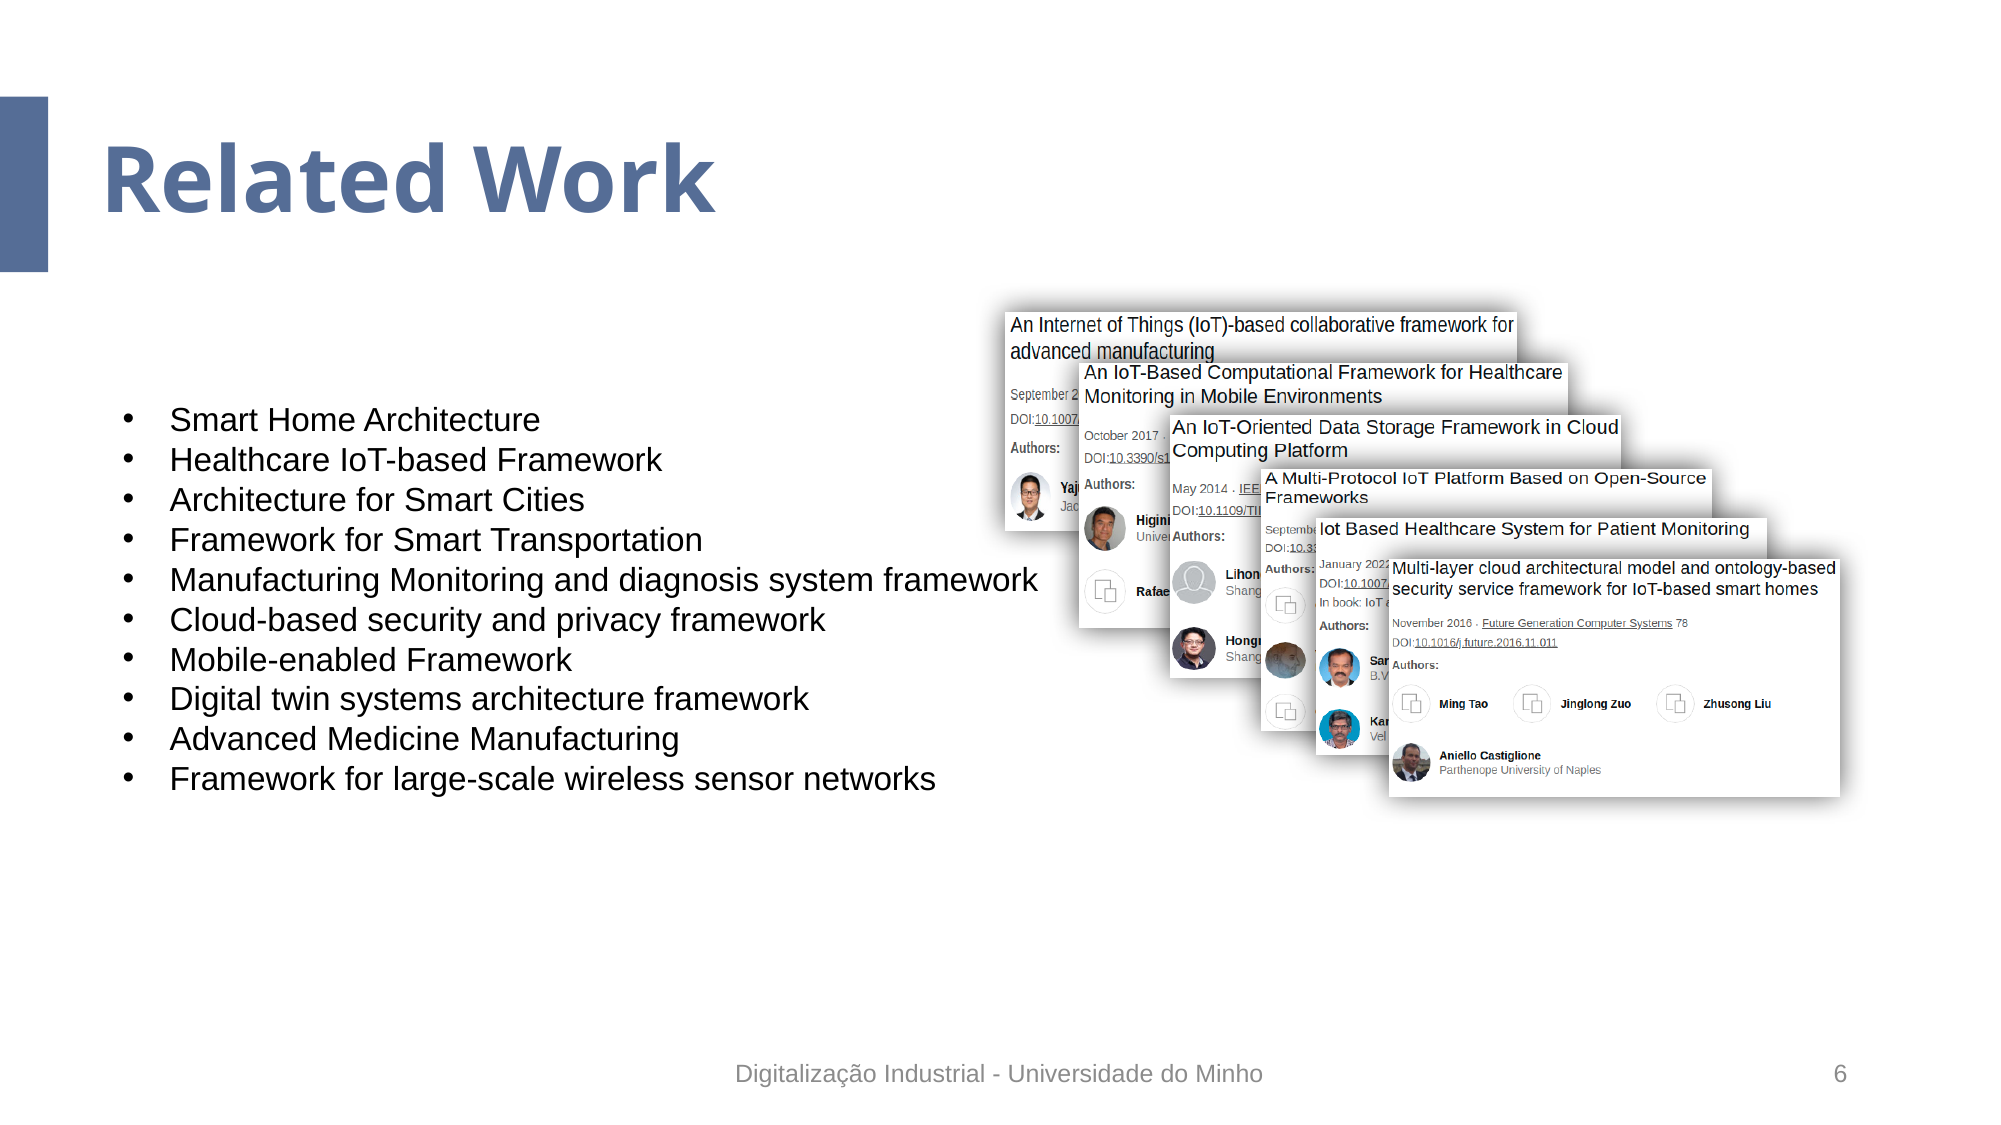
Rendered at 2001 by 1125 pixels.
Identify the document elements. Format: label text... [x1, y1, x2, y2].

picture [1079, 363, 1840, 797]
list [1005, 312, 1517, 531]
title Related Work [85, 74, 1811, 292]
text_box Smart Home Architecture Healthcare IoT-based Framework Architecture for Smart Cities Framework for Smart Transportation Manufacturing Monitoring and diagnosis system framework Cloud-based security and privacy framework Mobile-enabled Framework Digital twin systems architecture framework Advanced Medicine Manufacturing Framework for large-scale wireless sensor networks [107, 390, 1086, 805]
footer Digitalização Industrial - Universidade do Minho [662, 1042, 1338, 1103]
slide_number 6 [1412, 1042, 1863, 1103]
text_box [0, 96, 49, 273]
